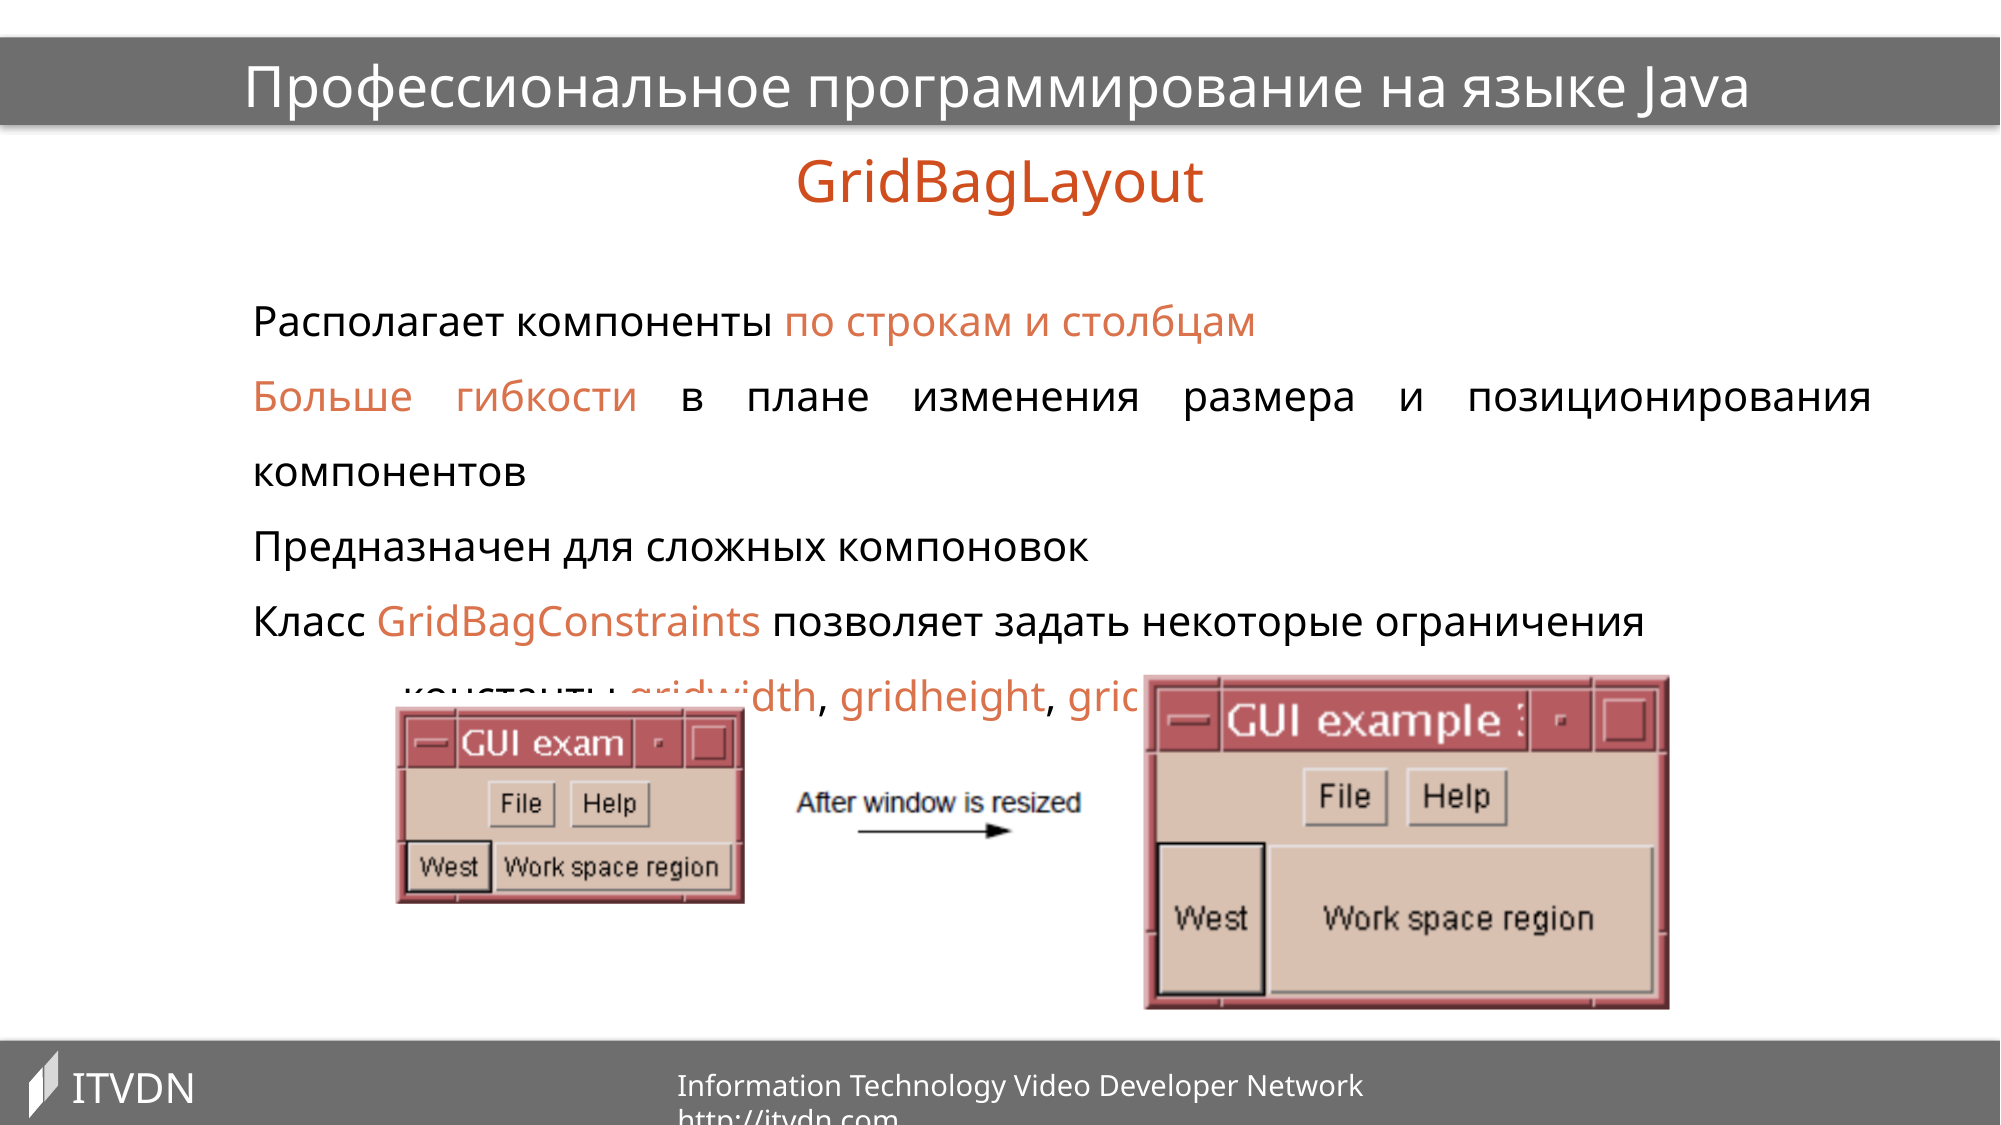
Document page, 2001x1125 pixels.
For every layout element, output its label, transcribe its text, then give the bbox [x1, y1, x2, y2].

text_box Information Technology Video Developer Network http://itvdn.com [662, 1059, 1963, 1125]
text_box GridBagLayout [324, 138, 1675, 225]
text_box [0, 1037, 2000, 1125]
text_box [0, 34, 2000, 128]
picture [387, 693, 751, 908]
text_box ITVDN [62, 1054, 212, 1120]
text_box Располагает компоненты по строкам и столбцам Больше гибкости в плане изменения размера и позиционирования компонентов Предназначен для сложных компоновок Класс GridBagConstraints позволяет задать некоторые ограничения константы gridwidth, gridheight, gridx, gridy, weightx и weighty [237, 262, 1888, 728]
picture [1137, 667, 1676, 1015]
picture [793, 744, 1101, 876]
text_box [28, 1050, 59, 1119]
text_box Профессиональное программирование на языке Java [207, 37, 1788, 132]
